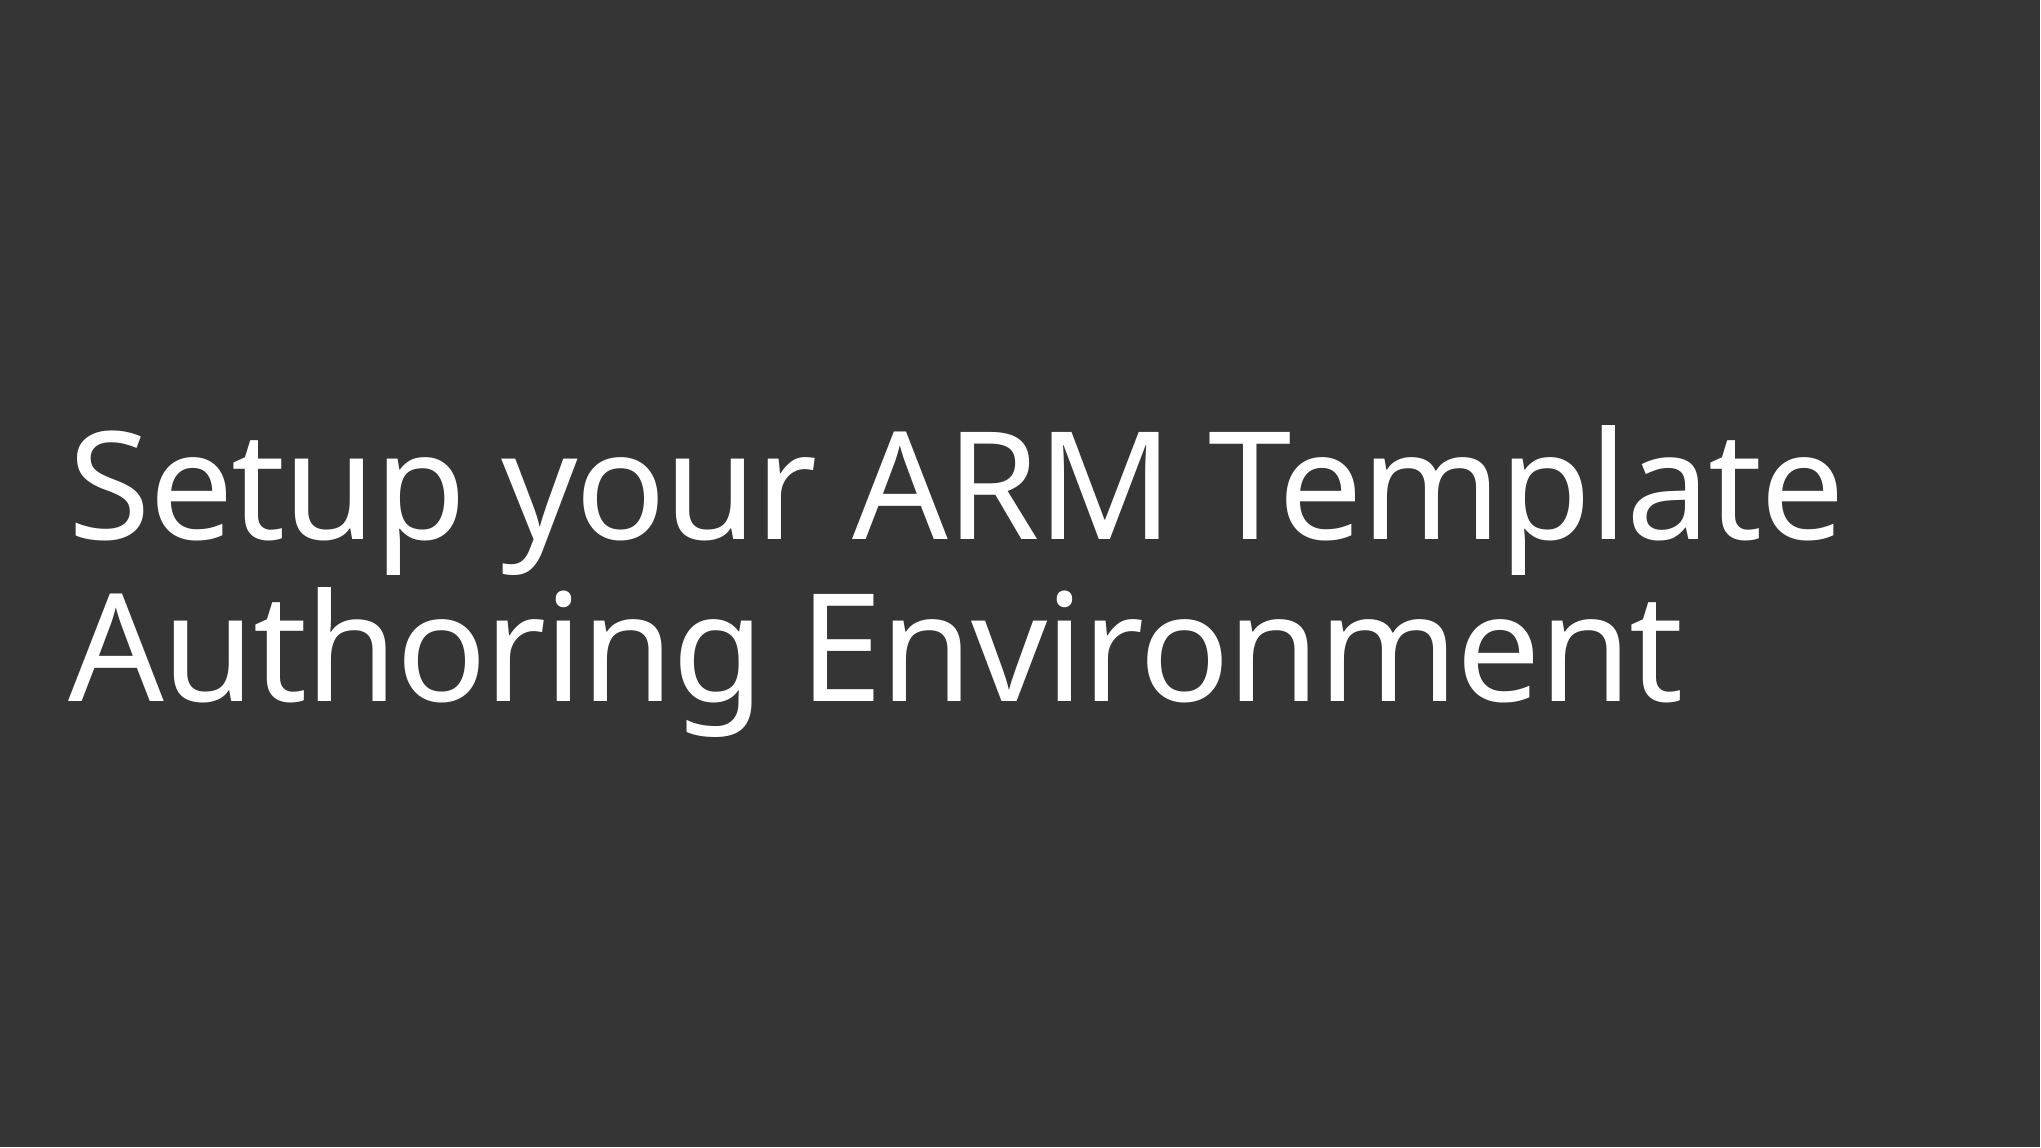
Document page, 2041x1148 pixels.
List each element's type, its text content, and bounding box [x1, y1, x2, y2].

title Setup your ARM Template Authoring Environment [45, 394, 1996, 753]
